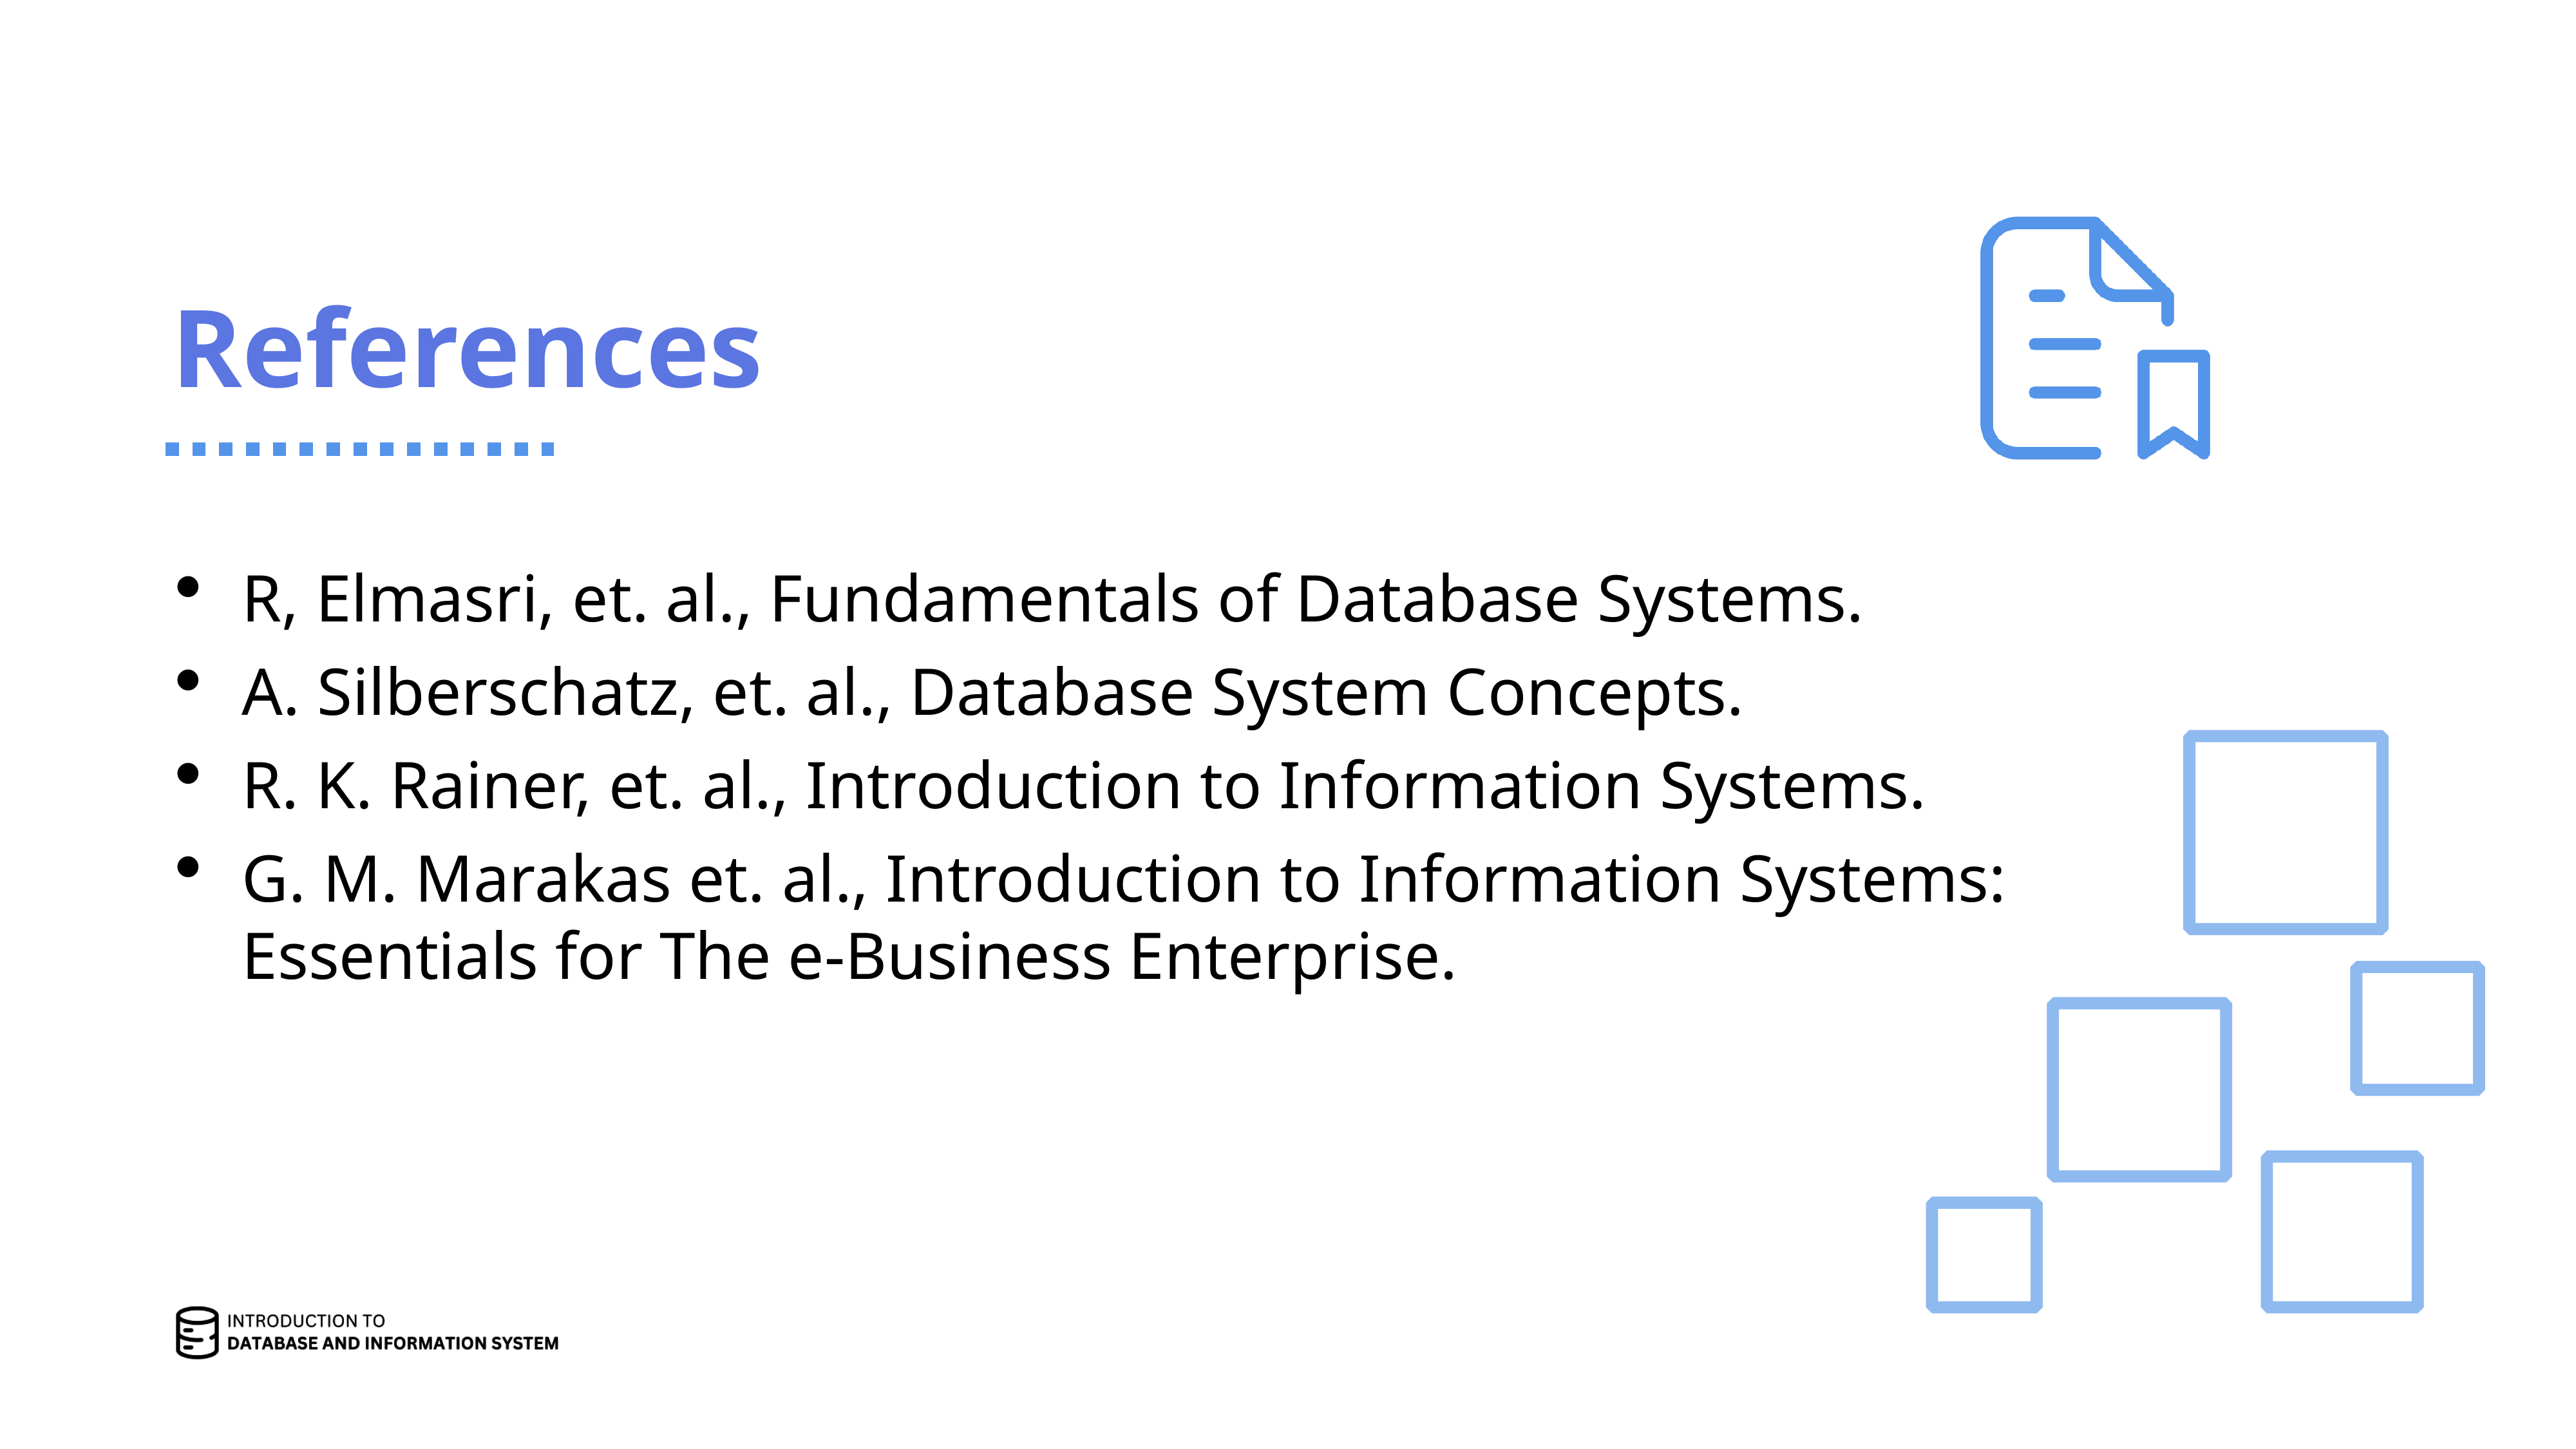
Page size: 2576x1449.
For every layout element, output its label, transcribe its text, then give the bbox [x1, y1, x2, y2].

title References [162, 274, 2435, 415]
list R, Elmasri, et. al., Fundamentals of Database Systems. A. Silberschatz, et. al., Database System Concepts. R. K. Rainer, et. al., Introduction to Information Systems. G. M. Marakas et. al., Introduction to Information Systems: Essentials for The e-Business Enterprise. [165, 553, 2134, 1237]
picture [1932, 415, 2222, 483]
picture [170, 1300, 564, 1364]
picture [1932, 193, 2222, 274]
